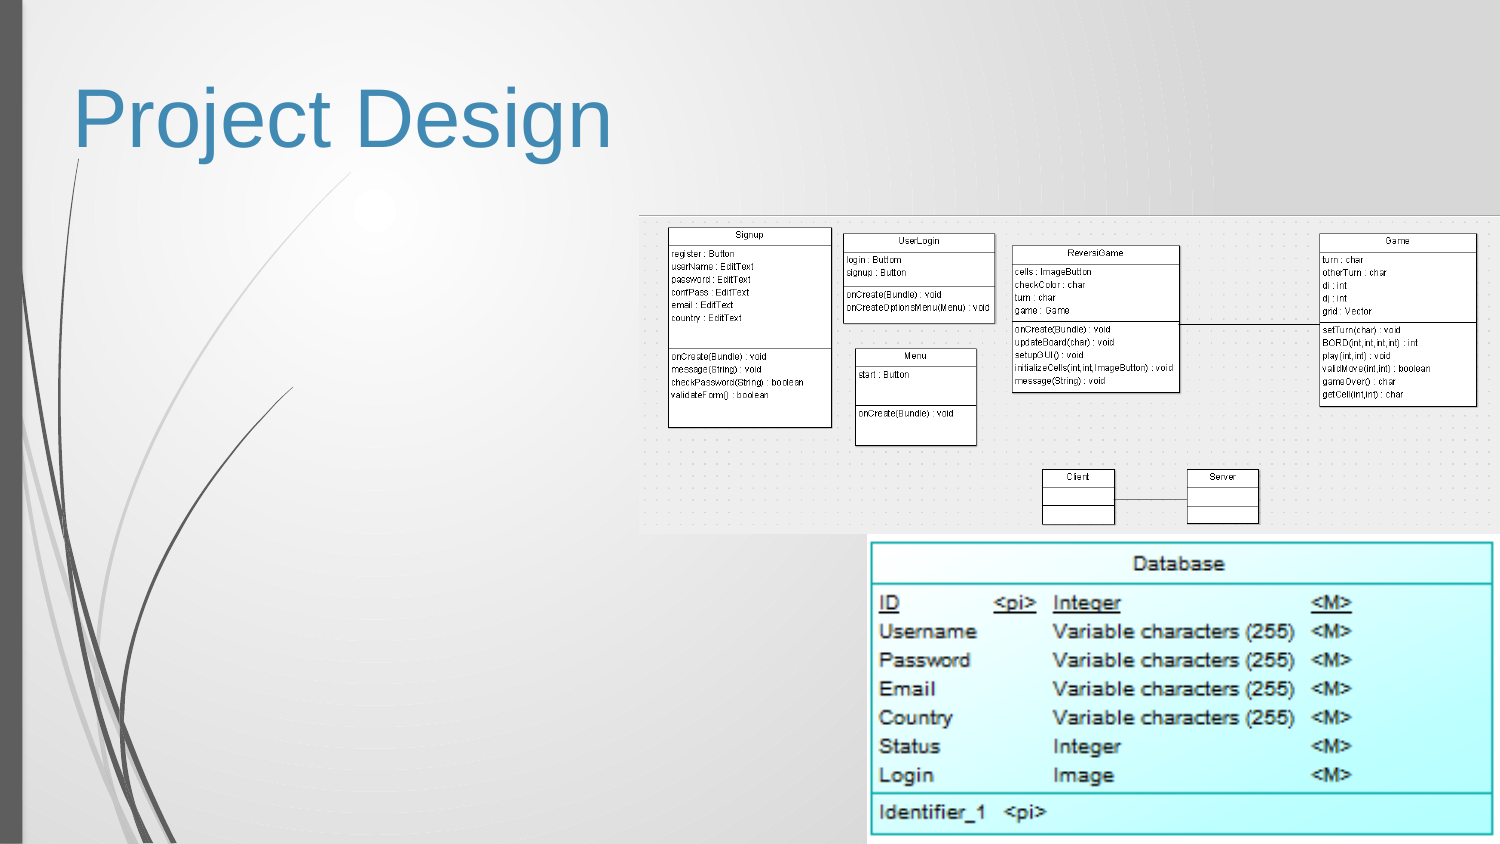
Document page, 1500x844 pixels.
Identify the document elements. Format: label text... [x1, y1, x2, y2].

text_box Project Design [57, 56, 779, 172]
picture [639, 215, 1500, 844]
